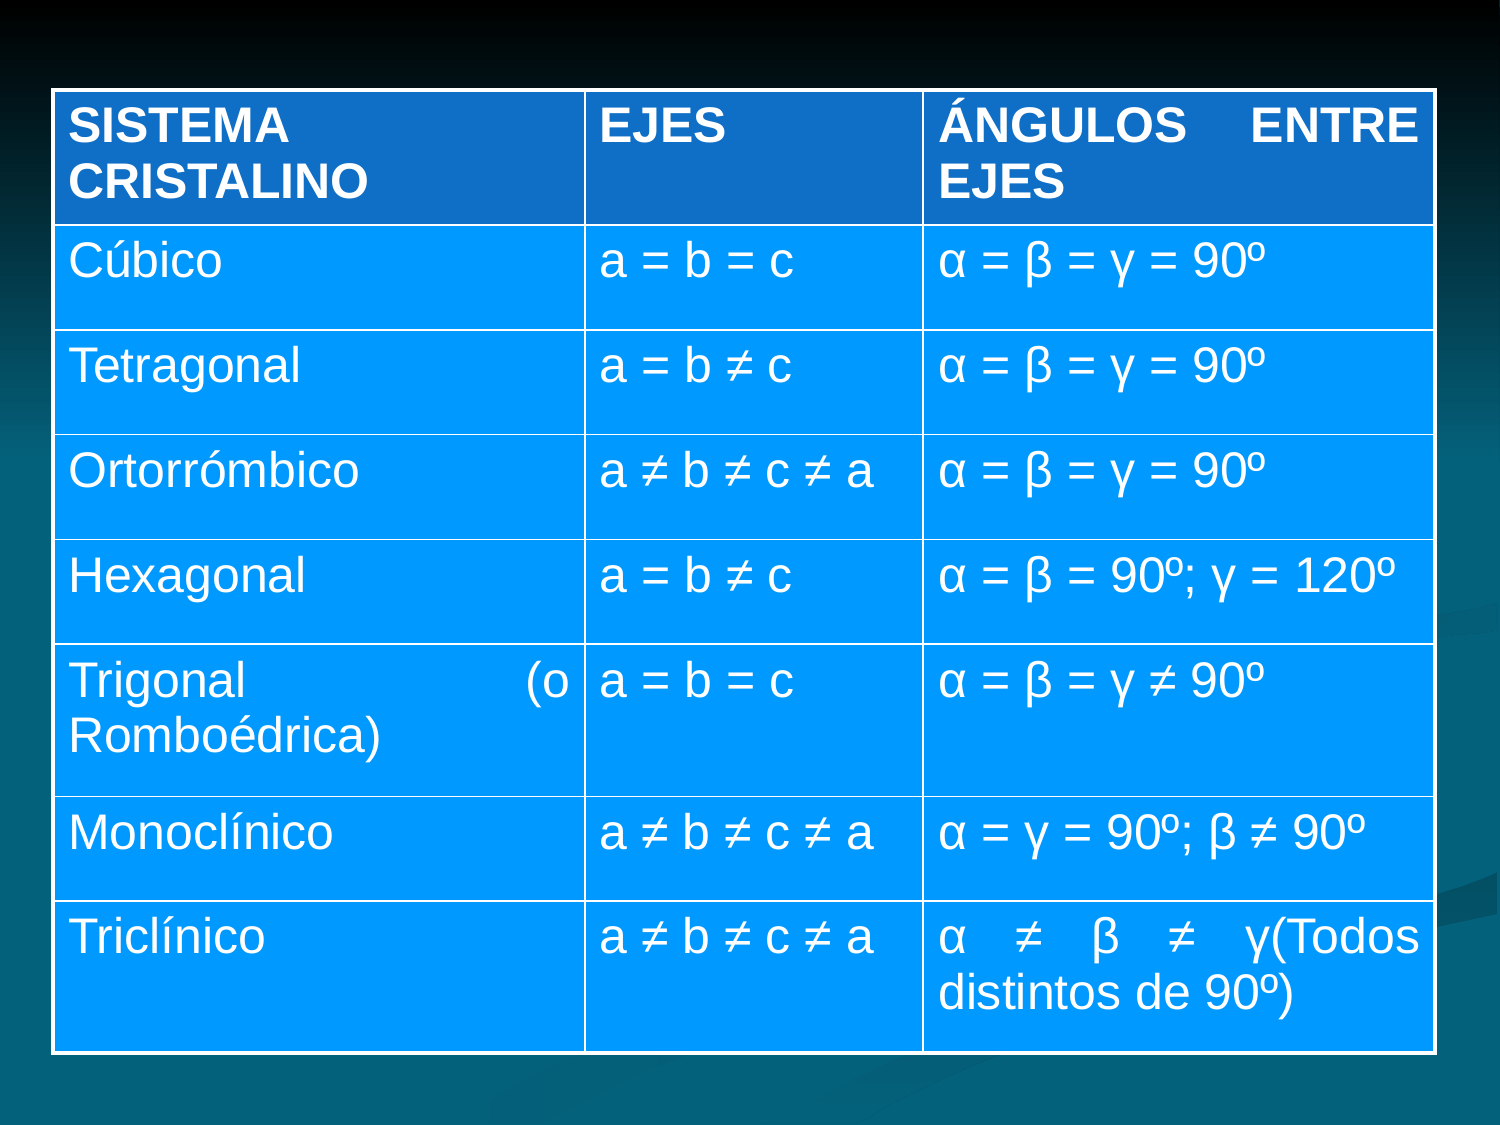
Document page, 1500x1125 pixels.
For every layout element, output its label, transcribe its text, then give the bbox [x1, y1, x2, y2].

table_cell a ≠ b ≠ c ≠ a [586, 435, 922, 539]
table_cell α = β = 90º; γ = 120º [924, 540, 1433, 643]
table_cell a = b = c [586, 645, 922, 796]
table_header ÁNGULOS ENTRE EJES [924, 92, 1433, 224]
table_cell a = b ≠ c [586, 331, 922, 434]
table_cell Triclínico [55, 902, 584, 1051]
table_cell α = β = γ = 90º [924, 331, 1433, 434]
table_cell α = β = γ ≠ 90º [924, 645, 1433, 796]
table_cell Ortorrómbico [55, 435, 584, 539]
table_cell Tetragonal [55, 331, 584, 434]
table_header EJES [586, 92, 922, 224]
table_cell a = b ≠ c [586, 540, 922, 643]
table_header SISTEMA CRISTALINO [55, 92, 584, 224]
table_cell α = β = γ = 90º [924, 226, 1433, 329]
table_cell Cúbico [55, 226, 584, 329]
table_cell a ≠ b ≠ c ≠ a [586, 902, 922, 1051]
table_cell Hexagonal [55, 540, 584, 643]
table_cell a = b = c [586, 226, 922, 329]
table_cell α = γ = 90º; β ≠ 90º [924, 797, 1433, 900]
table_cell Monoclínico [55, 797, 584, 900]
table_cell Trigonal (o Romboédrica) [55, 645, 584, 796]
table_cell α ≠ β ≠ γ(Todos distintos de 90º) [924, 902, 1433, 1051]
table_cell a ≠ b ≠ c ≠ a [586, 797, 922, 900]
table_cell α = β = γ = 90º [924, 435, 1433, 539]
